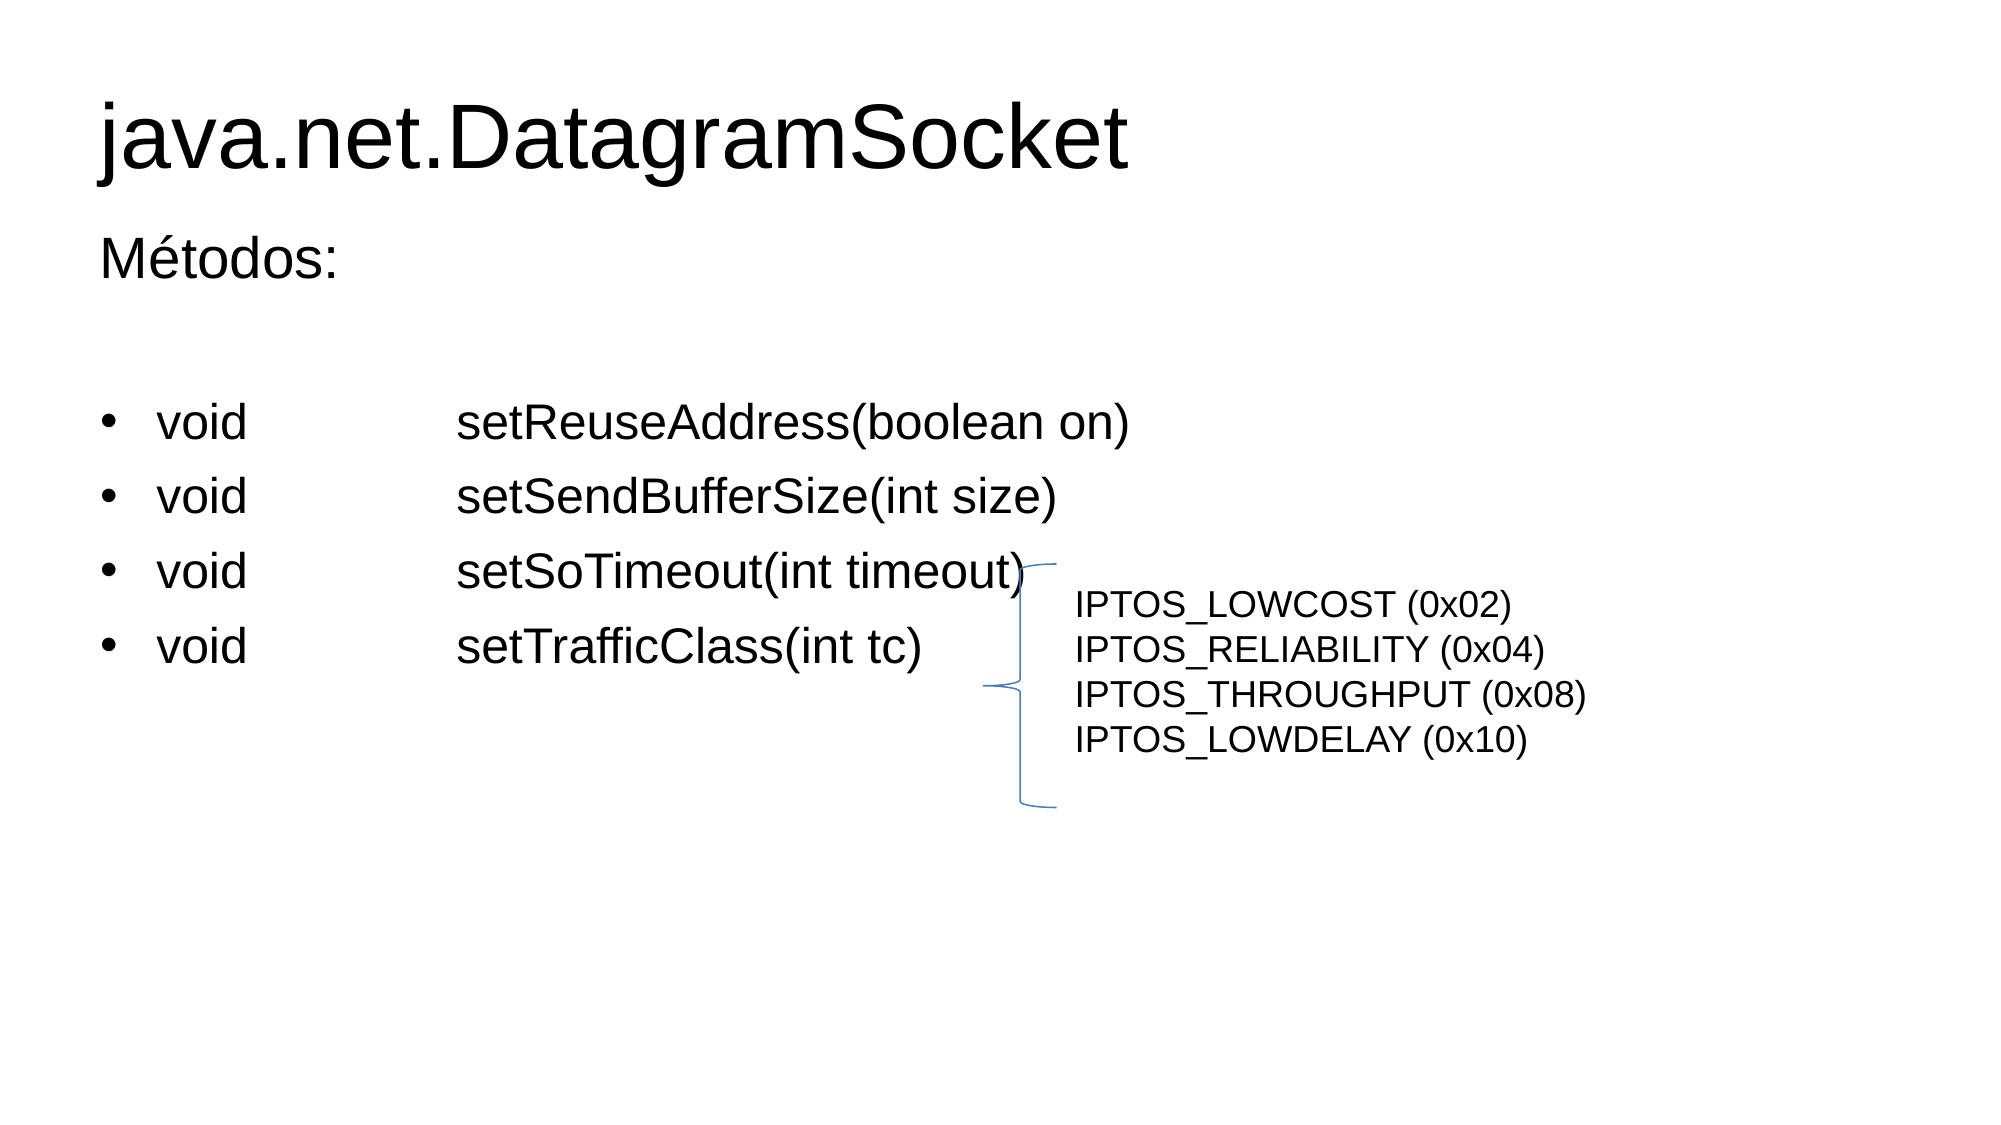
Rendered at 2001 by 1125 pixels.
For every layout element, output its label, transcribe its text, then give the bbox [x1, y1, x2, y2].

text_box IPTOS_LOWCOST (0x02) IPTOS_RELIABILITY (0x04) IPTOS_THROUGHPUT (0x08) IPTOS_LOWDELAY (0x10) [1059, 572, 1603, 768]
text_box java.net.DatagramSocket [99, 44, 1900, 203]
text_box Métodos: void setReuseAddress(boolean on) void setSendBufferSize(int size) void setSoTimeout(int timeout) void setTrafficClass(int tc) [99, 203, 1900, 1074]
text_box [982, 563, 1057, 809]
